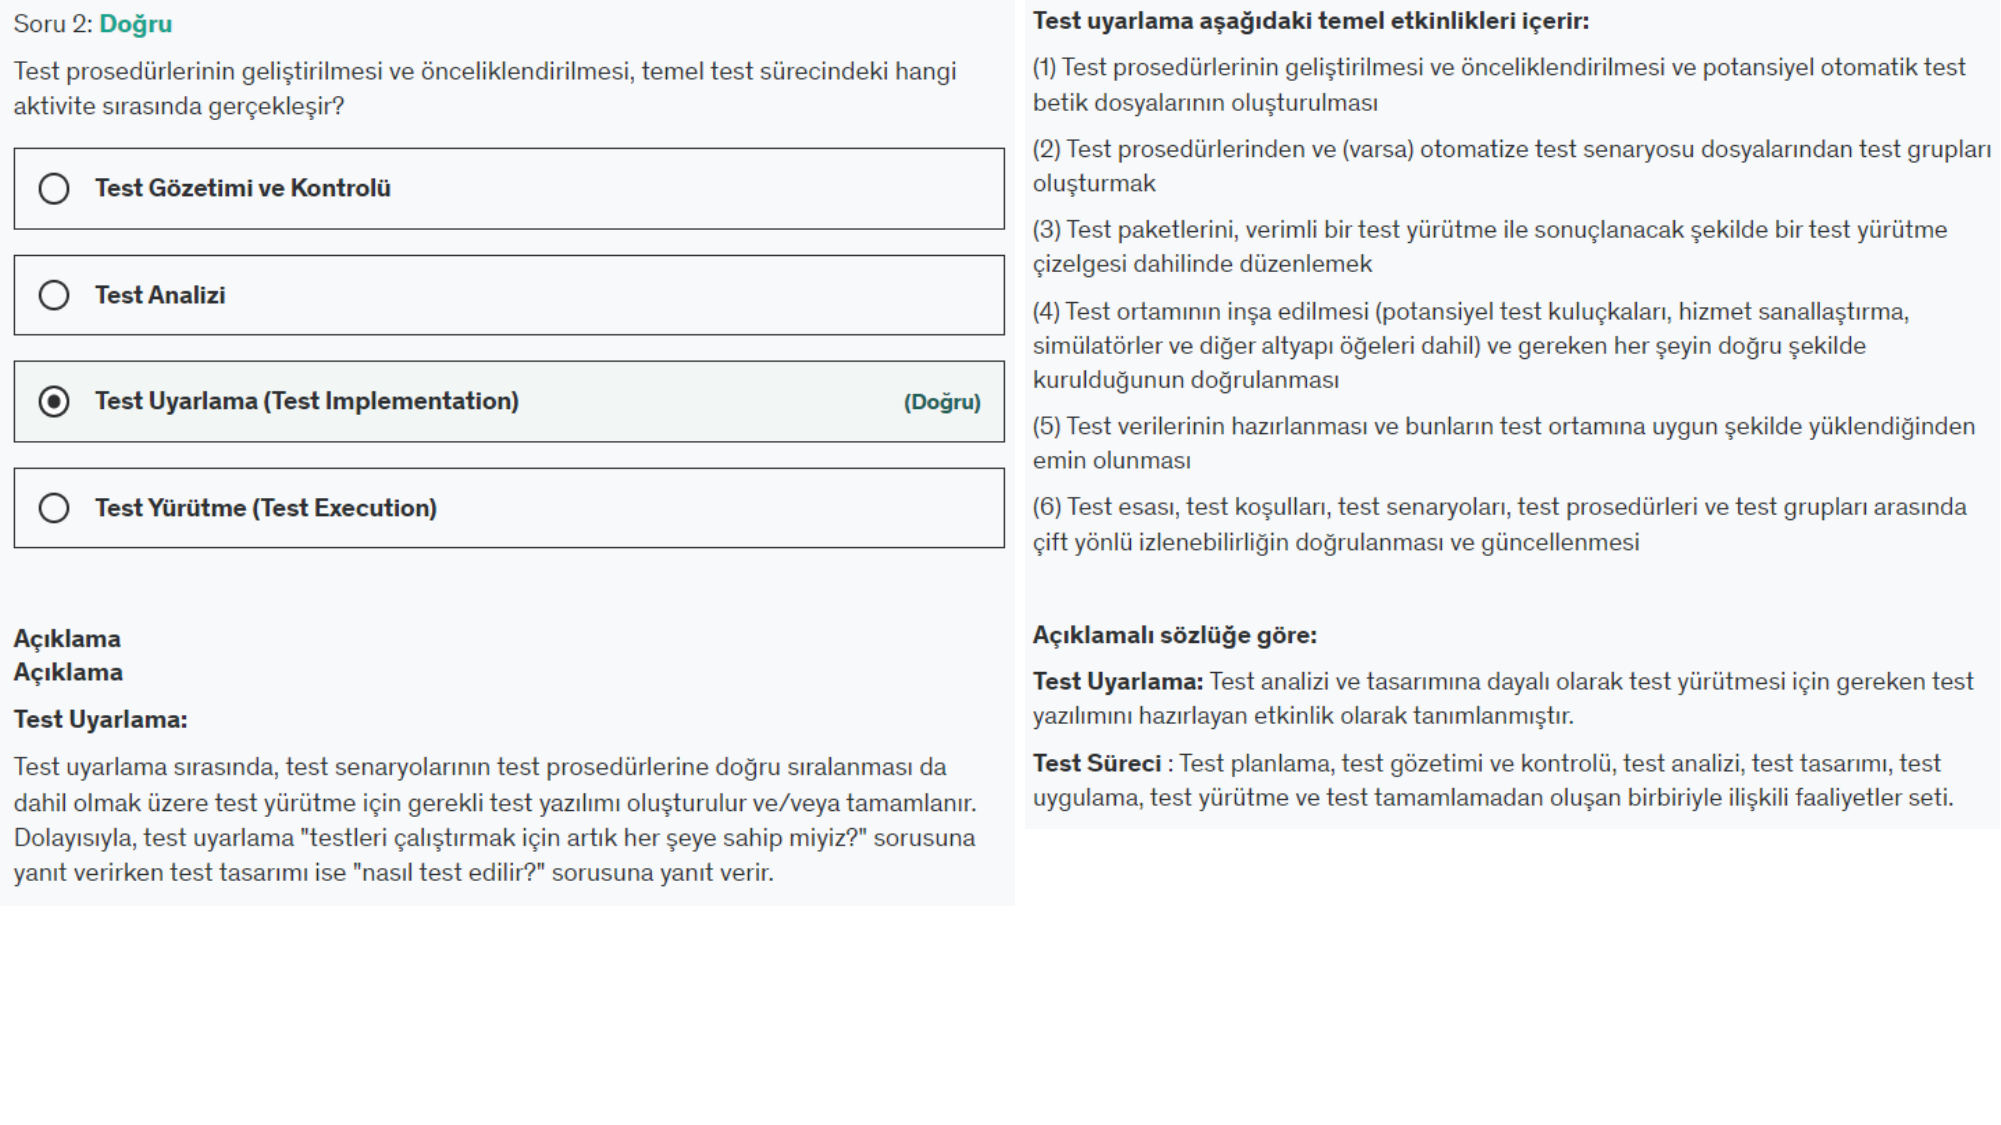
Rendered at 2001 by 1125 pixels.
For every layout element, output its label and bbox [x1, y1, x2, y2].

picture [0, 0, 1015, 907]
list [1025, 0, 2000, 829]
